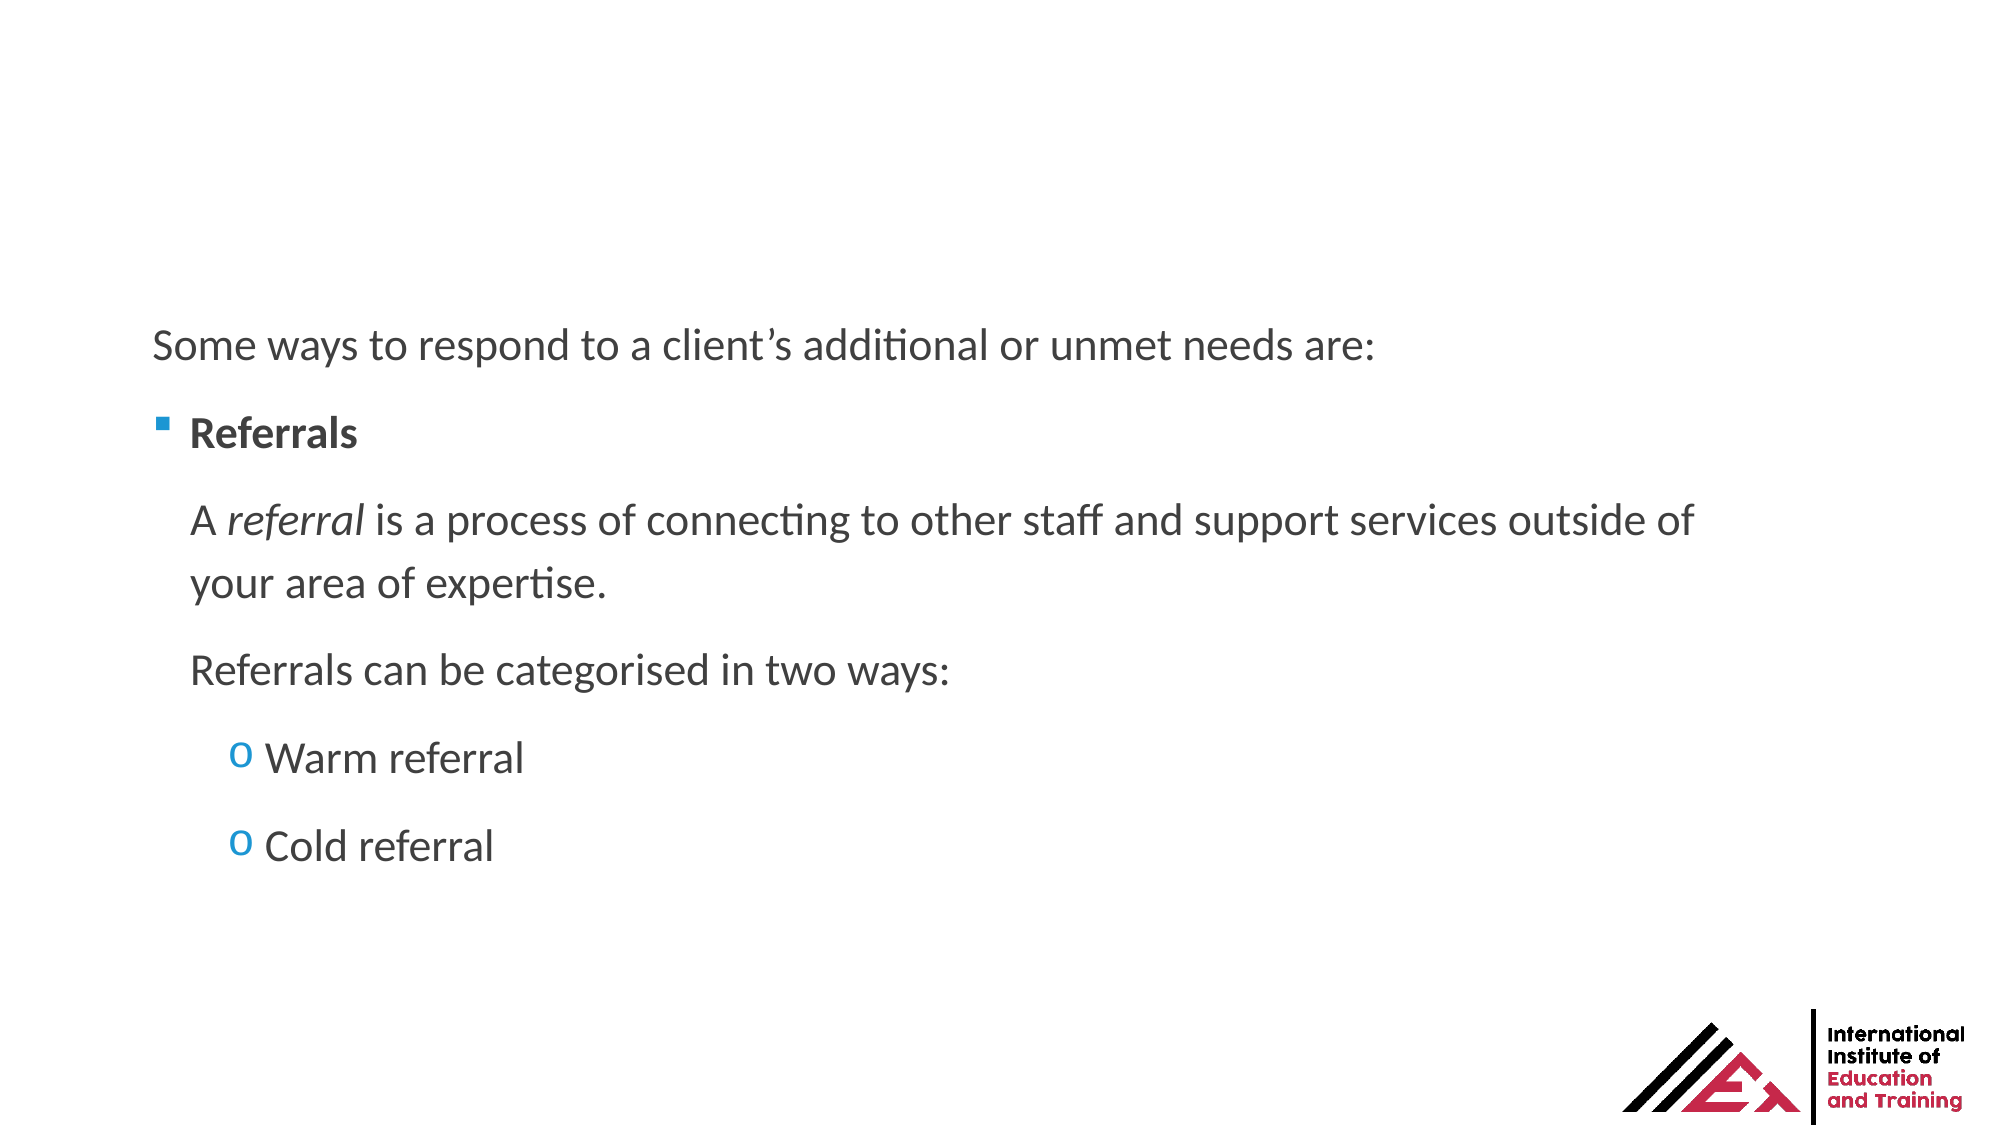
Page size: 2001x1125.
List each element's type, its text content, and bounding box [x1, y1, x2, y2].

list Some ways to respond to a client’s additional or unmet needs are: Referrals A referral is a process of connecting to other staff and support services outside of your area of expertise. Referrals can be categorised in two ways: Warm referral Cold referral [137, 299, 1793, 1014]
picture [1621, 1009, 1964, 1125]
